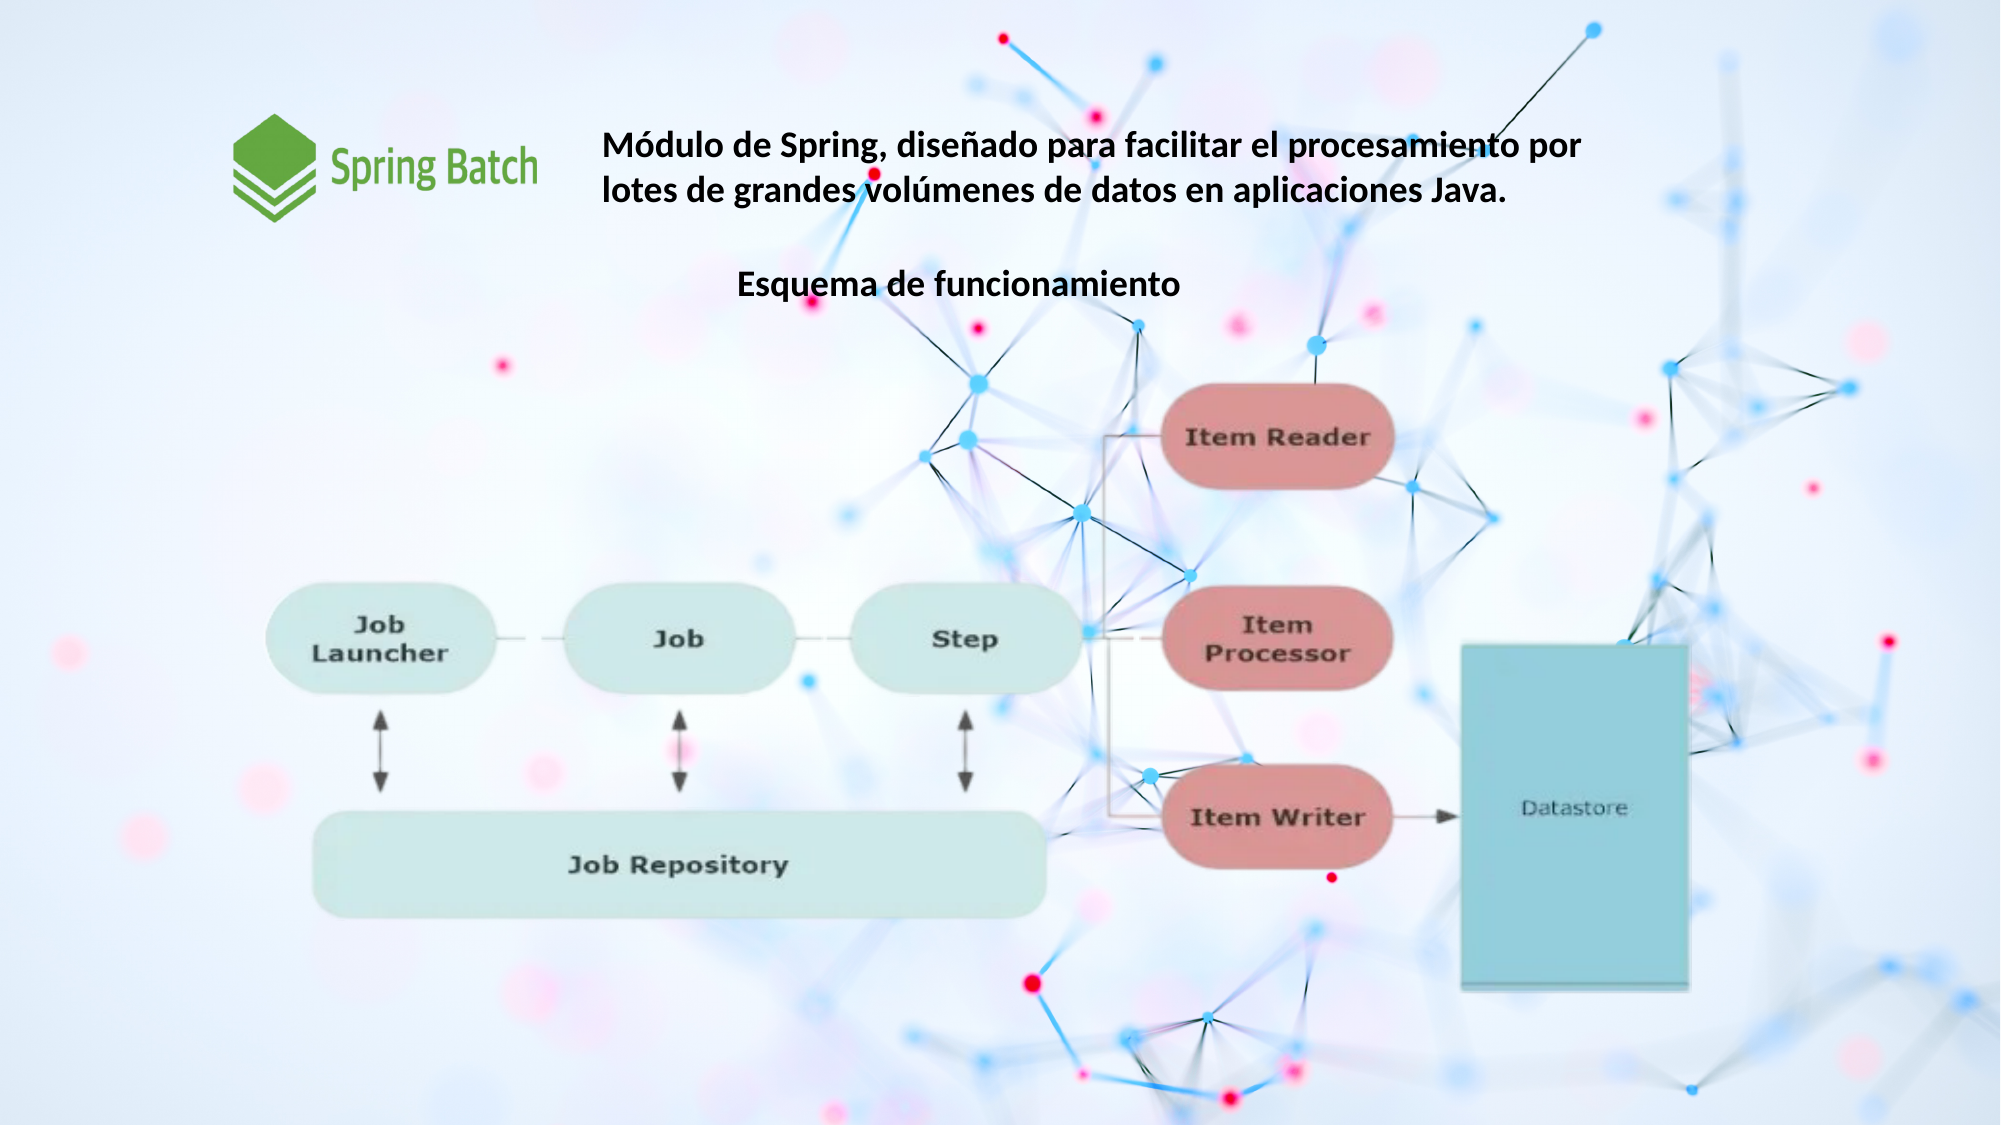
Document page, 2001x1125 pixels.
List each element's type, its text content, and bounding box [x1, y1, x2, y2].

text_box Esquema de funcionamiento [722, 251, 1277, 310]
text_box Módulo de Spring, diseñado para facilitar el procesamiento por lotes de grandes volúmenes de datos en aplicaciones Java. [607, 112, 1678, 218]
picture [0, 0, 2001, 1125]
